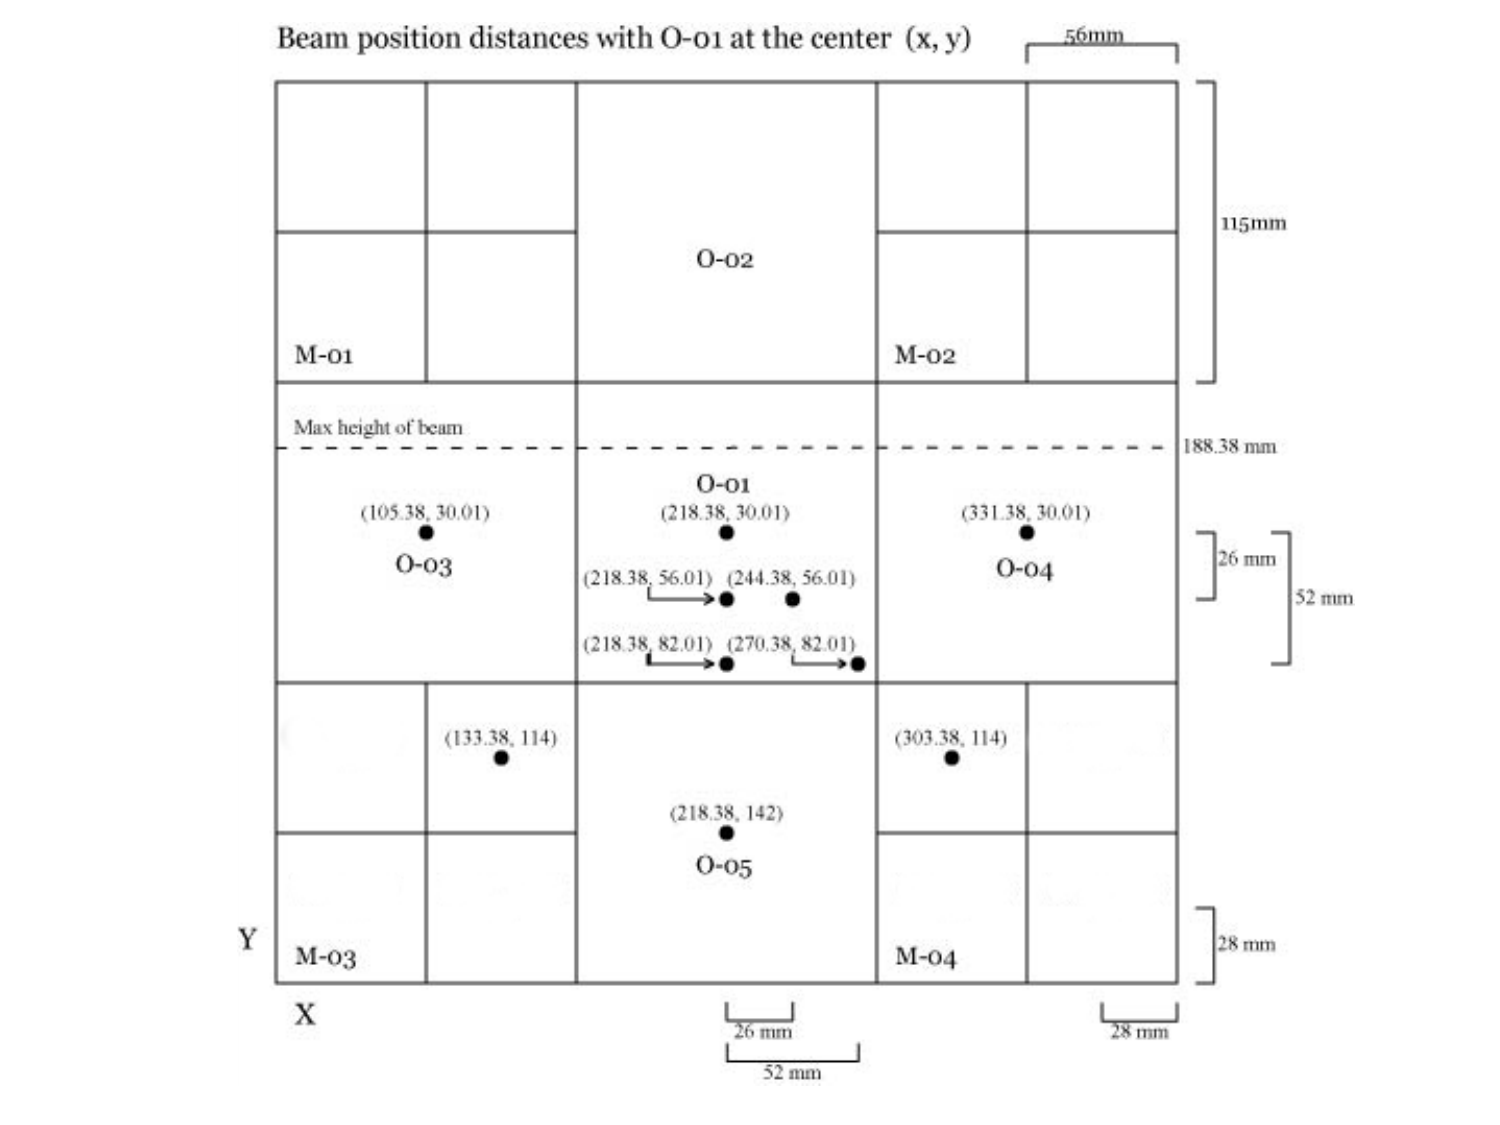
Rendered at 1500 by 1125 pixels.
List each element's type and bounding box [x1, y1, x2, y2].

picture [237, 22, 1355, 1086]
